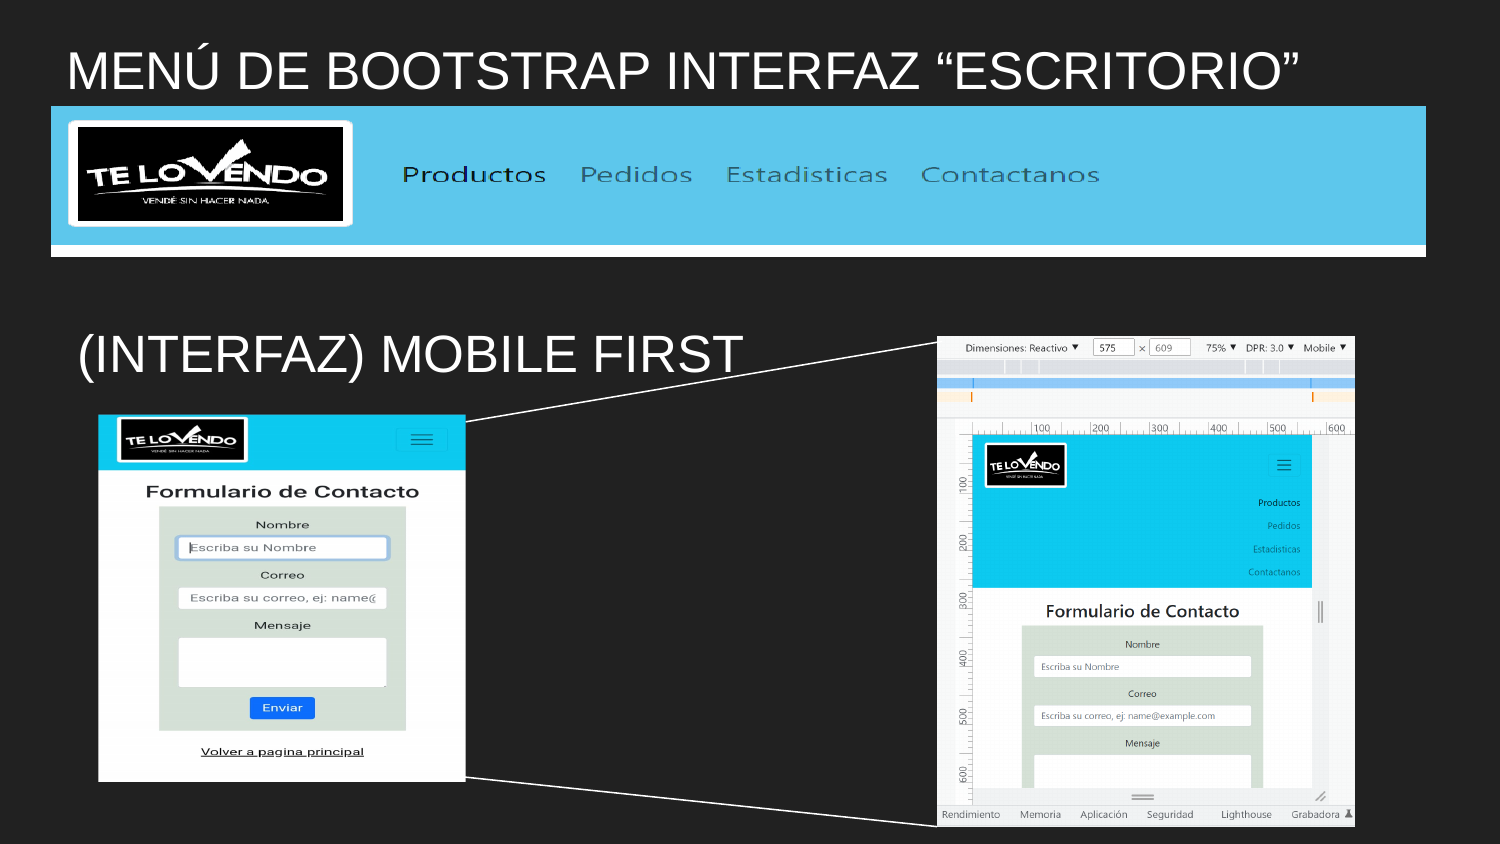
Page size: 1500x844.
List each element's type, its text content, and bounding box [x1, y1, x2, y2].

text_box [465, 341, 943, 423]
title MENÚ DE BOOTSTRAP INTERFAZ “ESCRITORIO” [51, 21, 1449, 116]
picture [98, 413, 466, 782]
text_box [460, 776, 938, 827]
picture [50, 105, 1426, 257]
title (INTERFAZ) MOBILE FIRST [62, 304, 777, 399]
picture [936, 335, 1355, 827]
